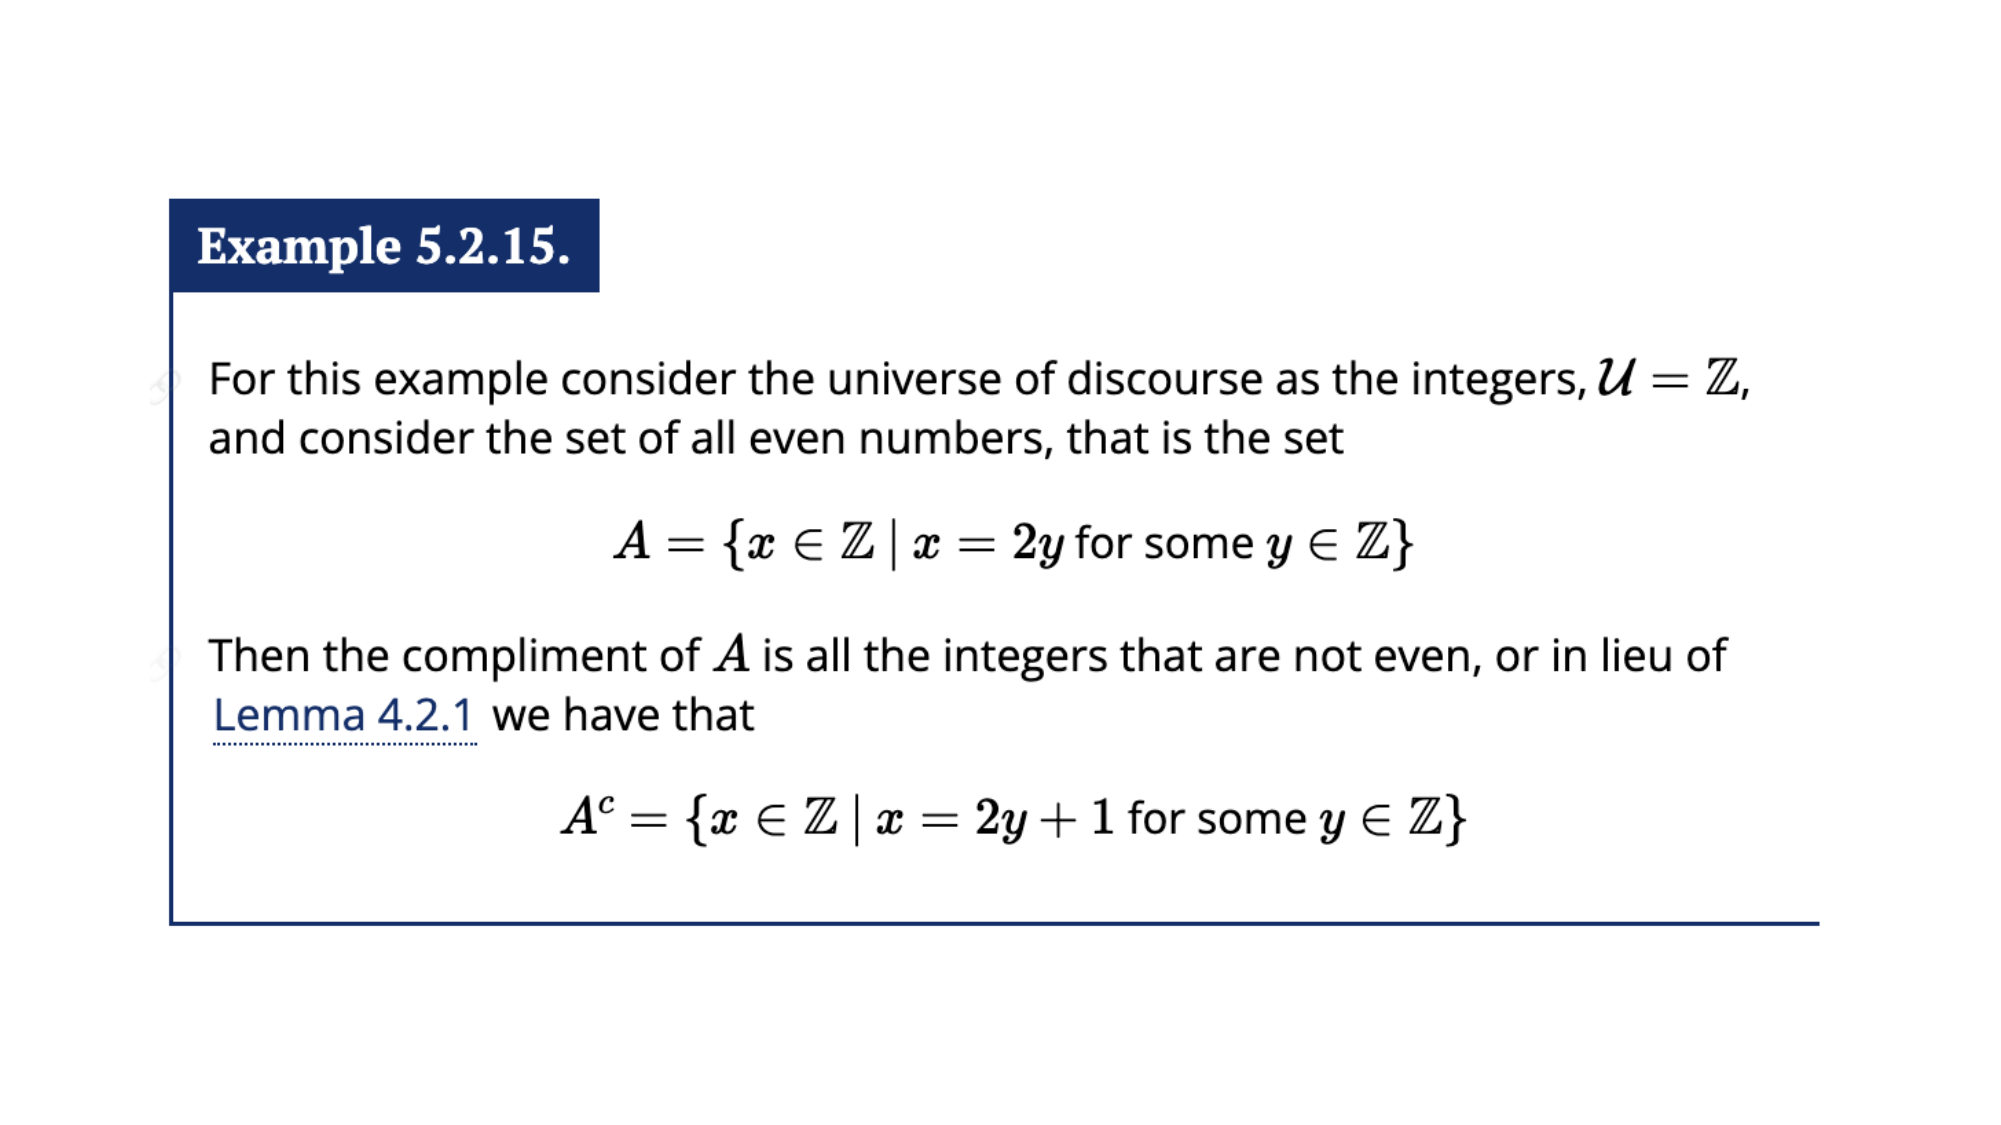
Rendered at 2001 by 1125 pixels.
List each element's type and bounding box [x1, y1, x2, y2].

picture [150, 181, 1850, 944]
